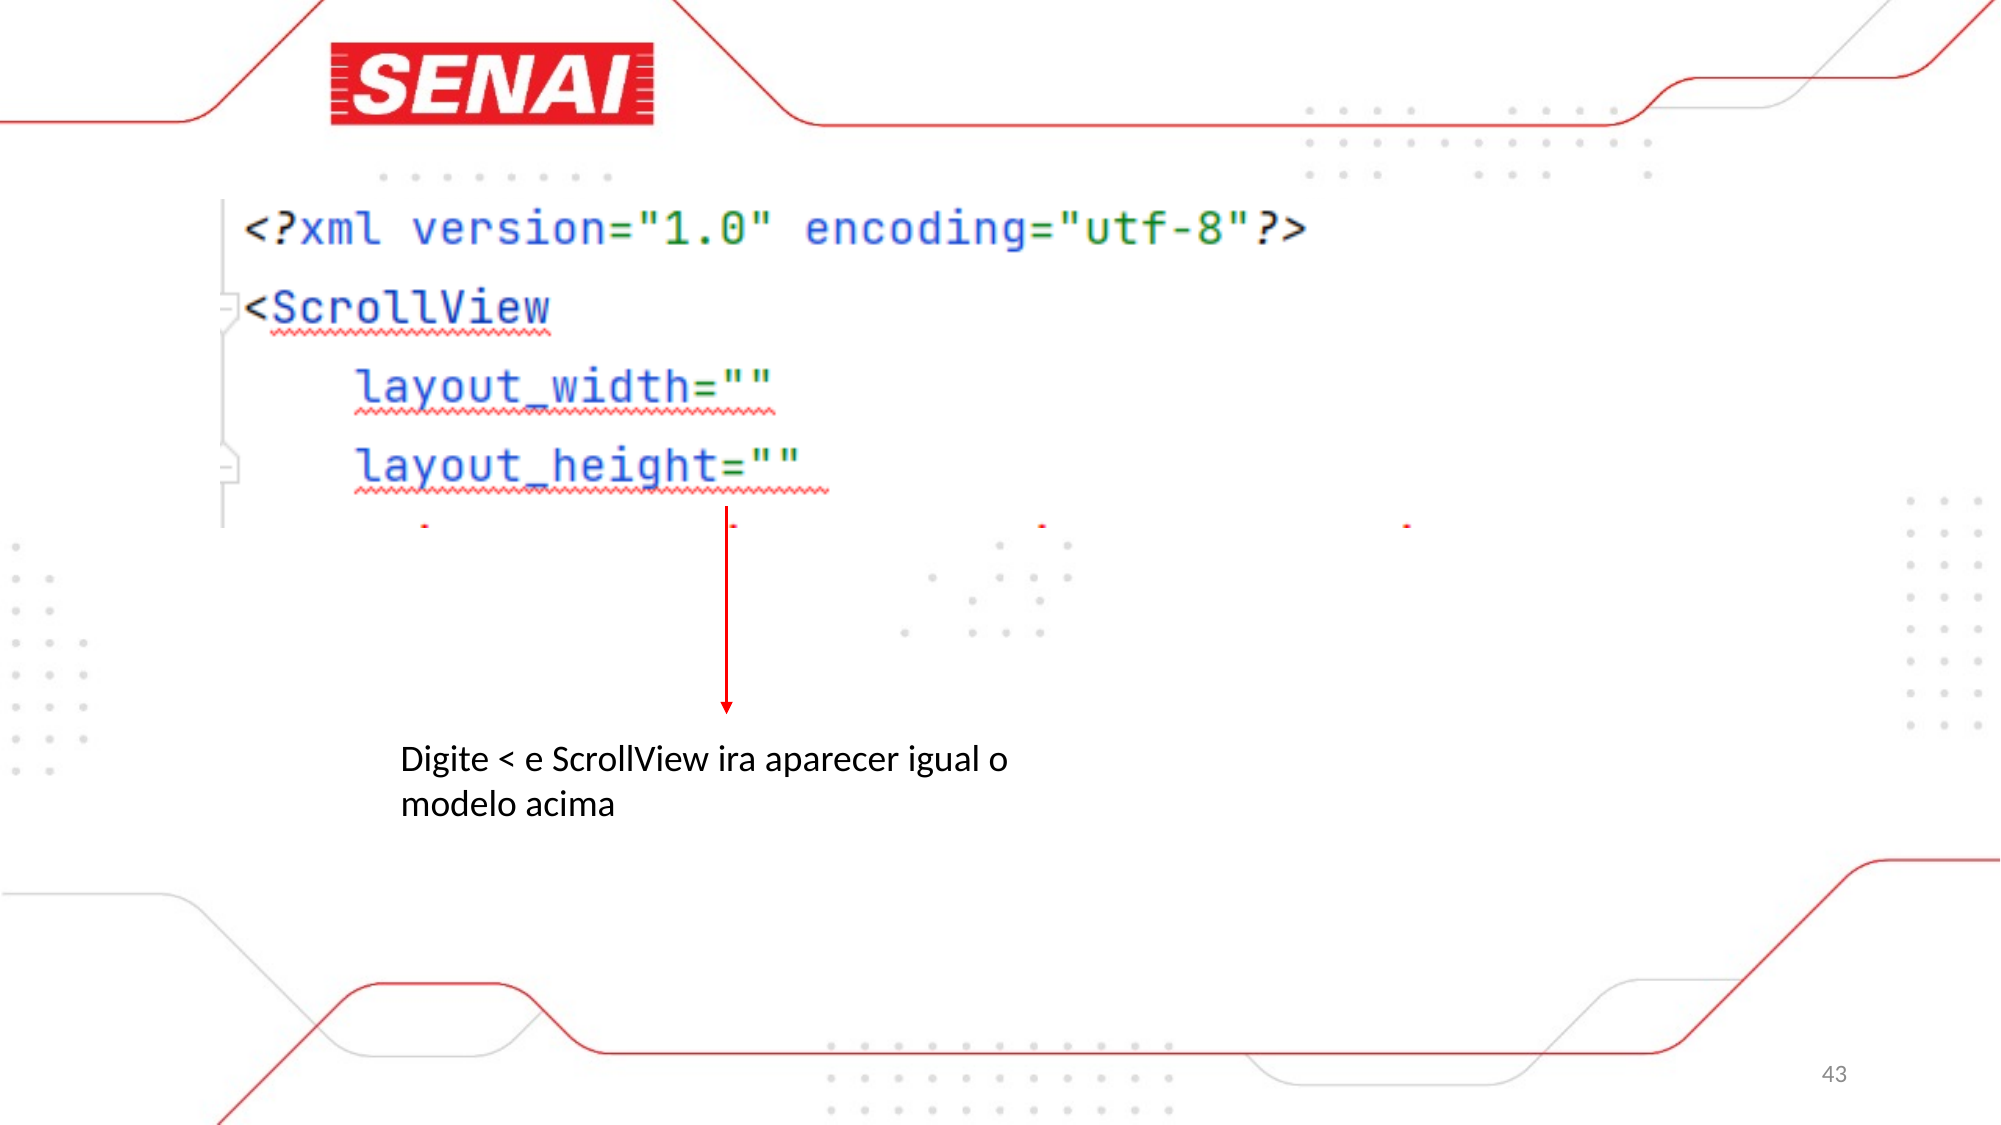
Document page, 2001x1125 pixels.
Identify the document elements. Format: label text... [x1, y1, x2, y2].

slide_number 43 [1412, 1042, 1863, 1103]
picture [0, 0, 2001, 1125]
text_box Digite < e ScrollView ira aparecer igual o modelo acima [385, 726, 1124, 832]
